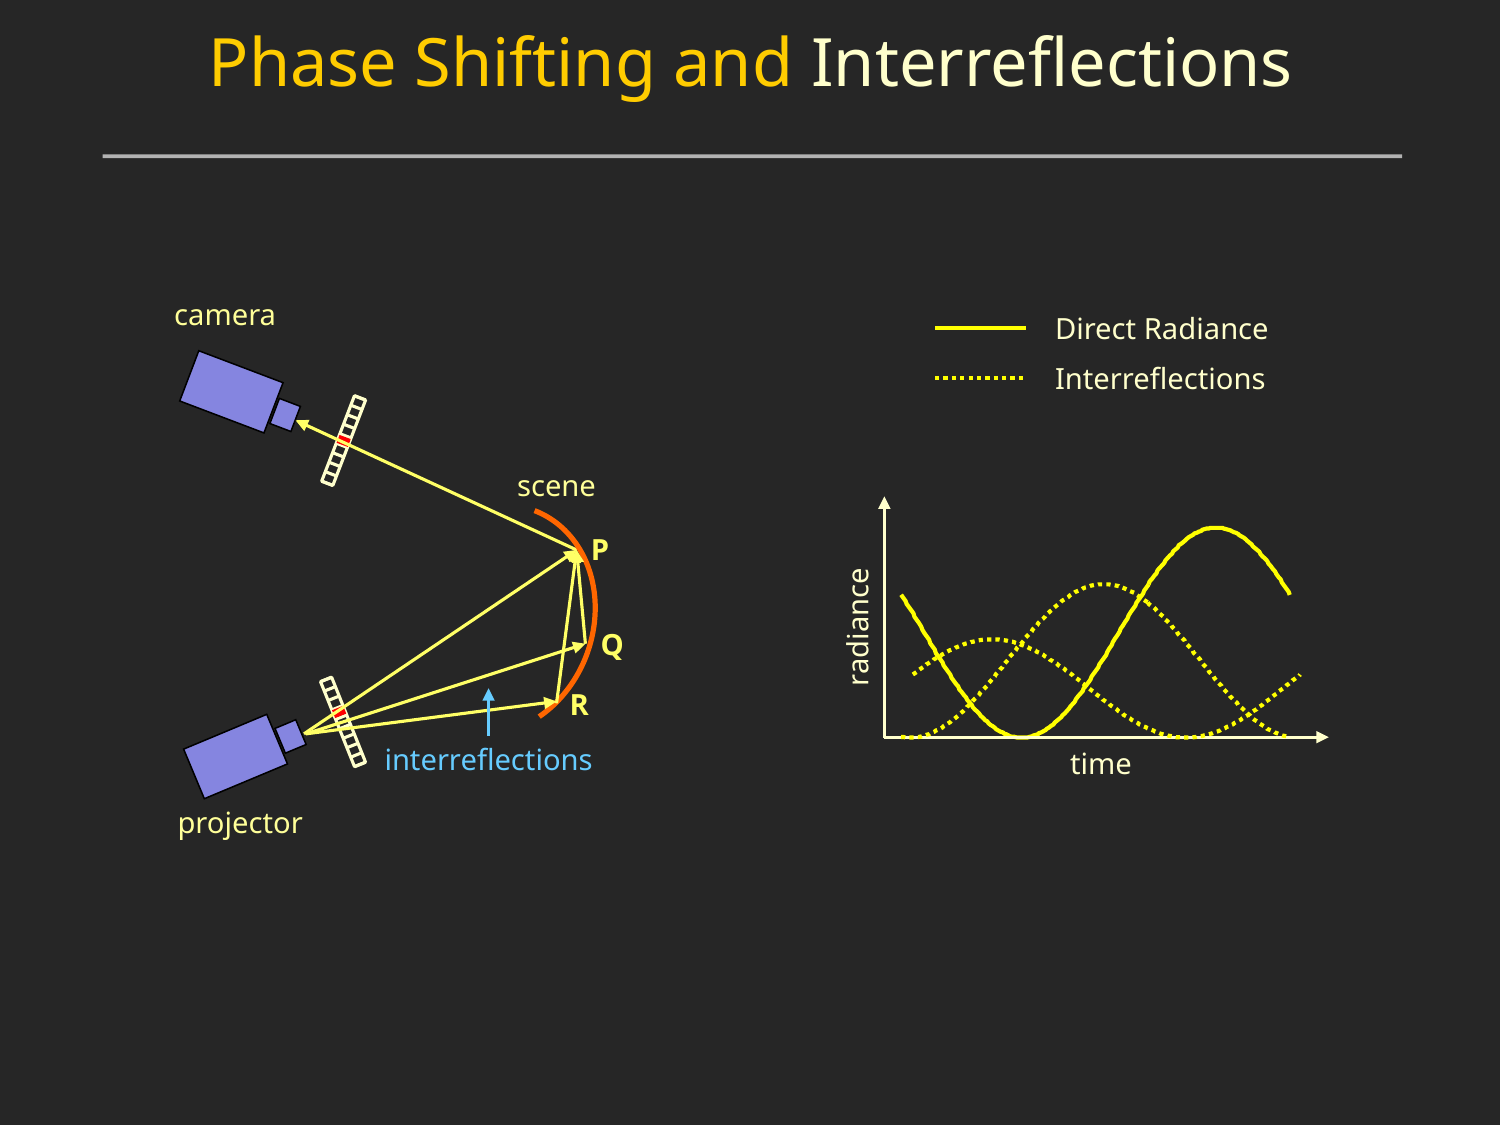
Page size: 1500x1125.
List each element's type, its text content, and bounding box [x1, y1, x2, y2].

text_box radiance [831, 441, 882, 813]
text_box time [884, 745, 1318, 788]
text_box P [582, 528, 688, 569]
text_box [205, 696, 285, 798]
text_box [900, 527, 1291, 585]
text_box interreflections [363, 742, 614, 800]
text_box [884, 738, 904, 746]
text_box scene [582, 444, 682, 525]
text_box Direct Radiance [1039, 287, 1463, 368]
text_box Interreflections [1039, 368, 1463, 418]
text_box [295, 419, 577, 551]
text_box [912, 639, 1301, 738]
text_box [205, 340, 285, 442]
text_box projector [115, 781, 366, 863]
text_box camera [99, 273, 351, 354]
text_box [305, 549, 607, 735]
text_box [607, 549, 640, 735]
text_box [905, 738, 1318, 747]
text_box Phase Shifting and Interreflections [46, 12, 1457, 150]
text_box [900, 584, 1289, 738]
